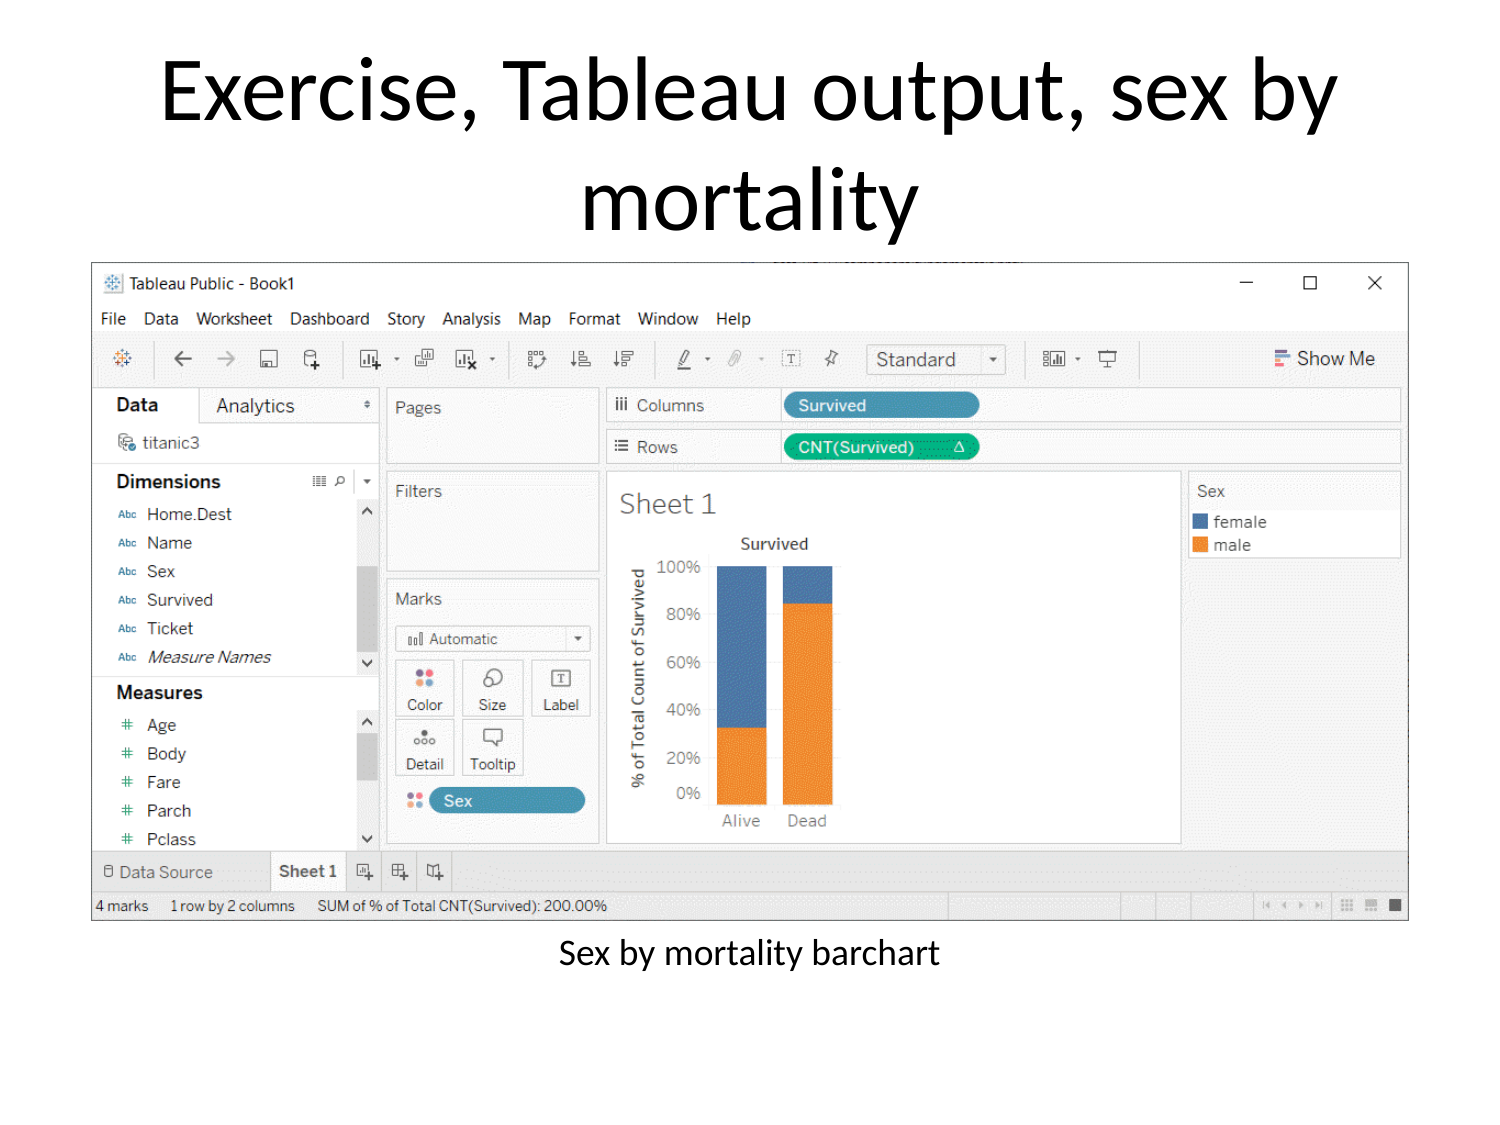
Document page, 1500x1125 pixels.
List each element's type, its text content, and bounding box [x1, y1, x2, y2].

picture [91, 262, 1409, 921]
text_box Sex by mortality barchart [74, 920, 1425, 1005]
title Exercise, Tableau output, sex by mortality [75, 45, 1425, 233]
